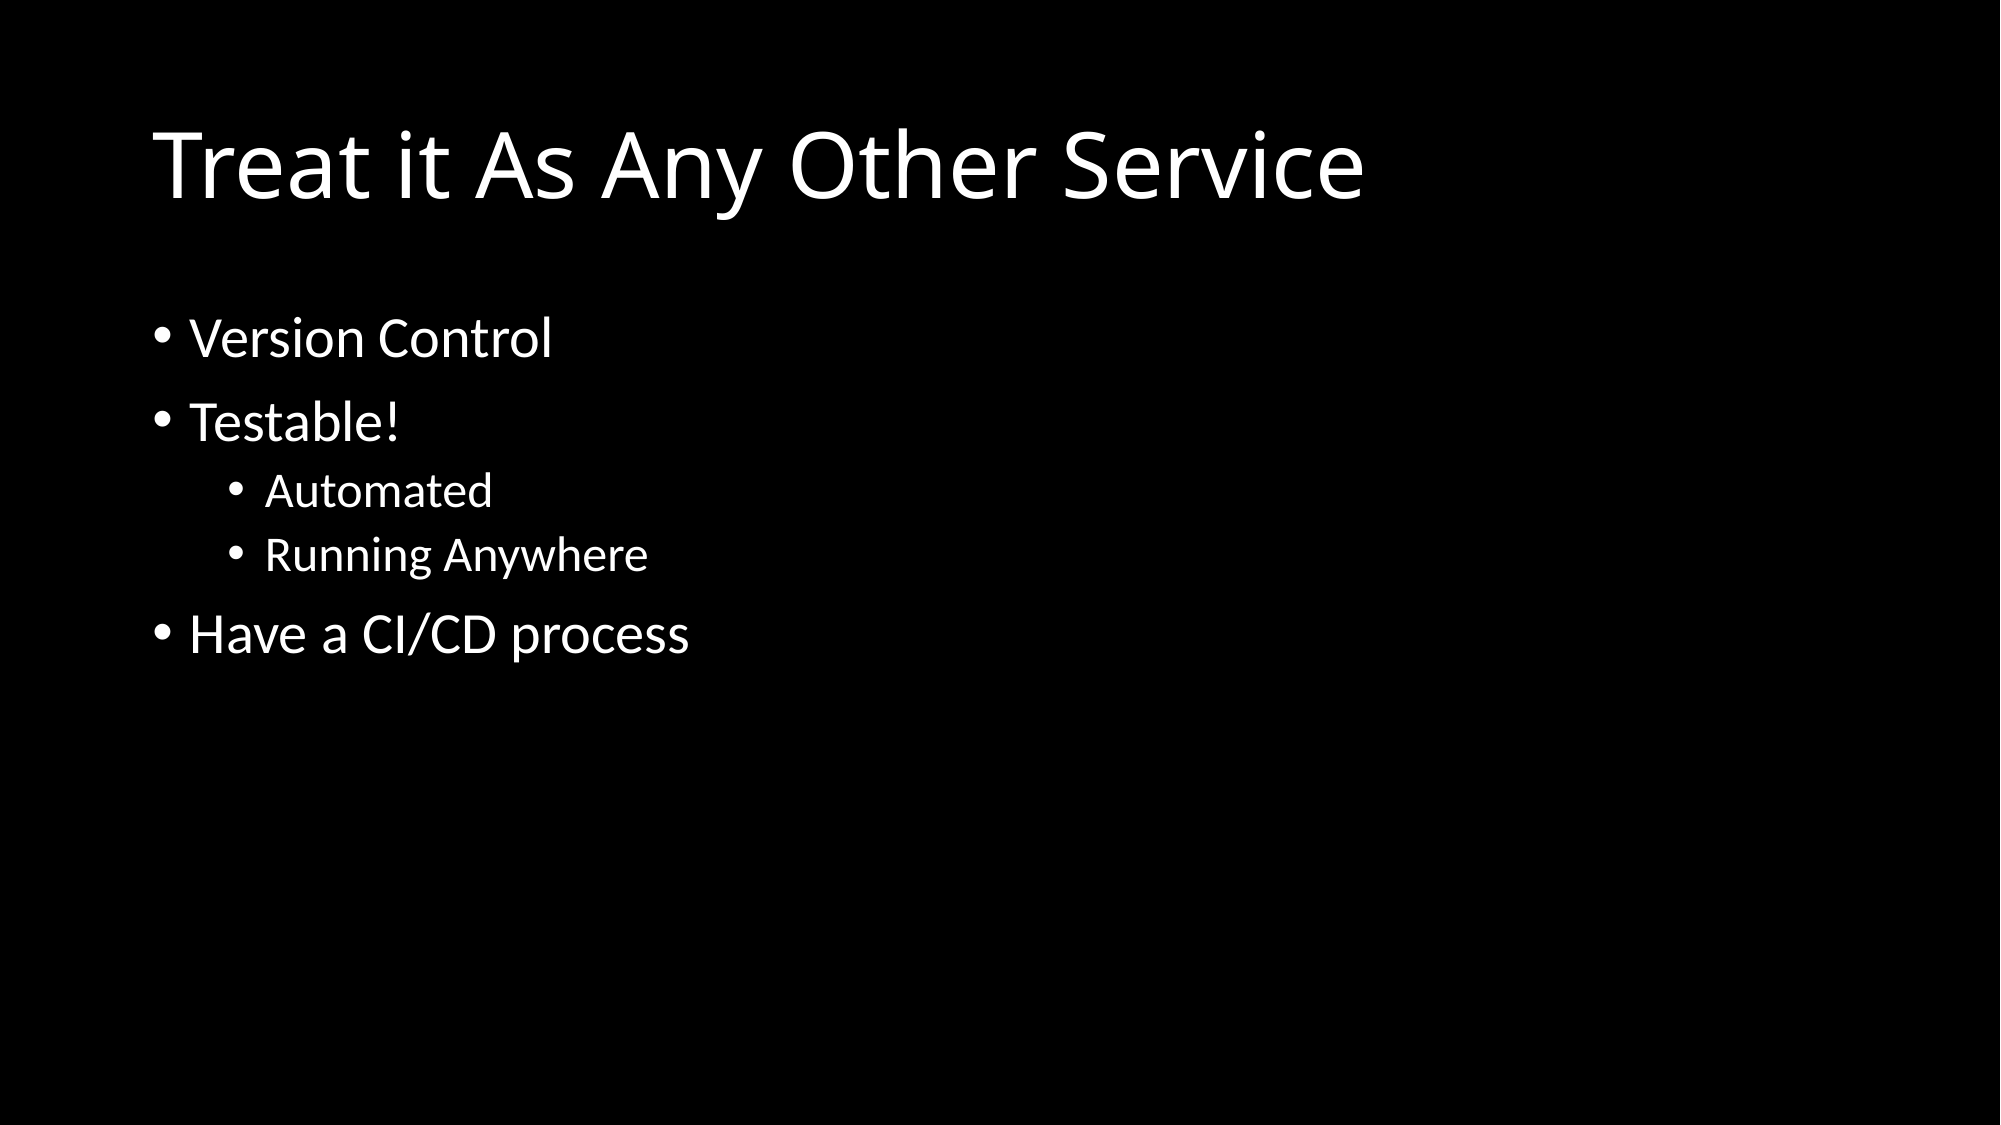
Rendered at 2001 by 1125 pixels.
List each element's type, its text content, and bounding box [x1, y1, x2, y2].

title Treat it As Any Other Service [137, 59, 1863, 278]
list Version Control Testable! Automated Running Anywhere Have a CI/CD process [137, 299, 988, 1014]
